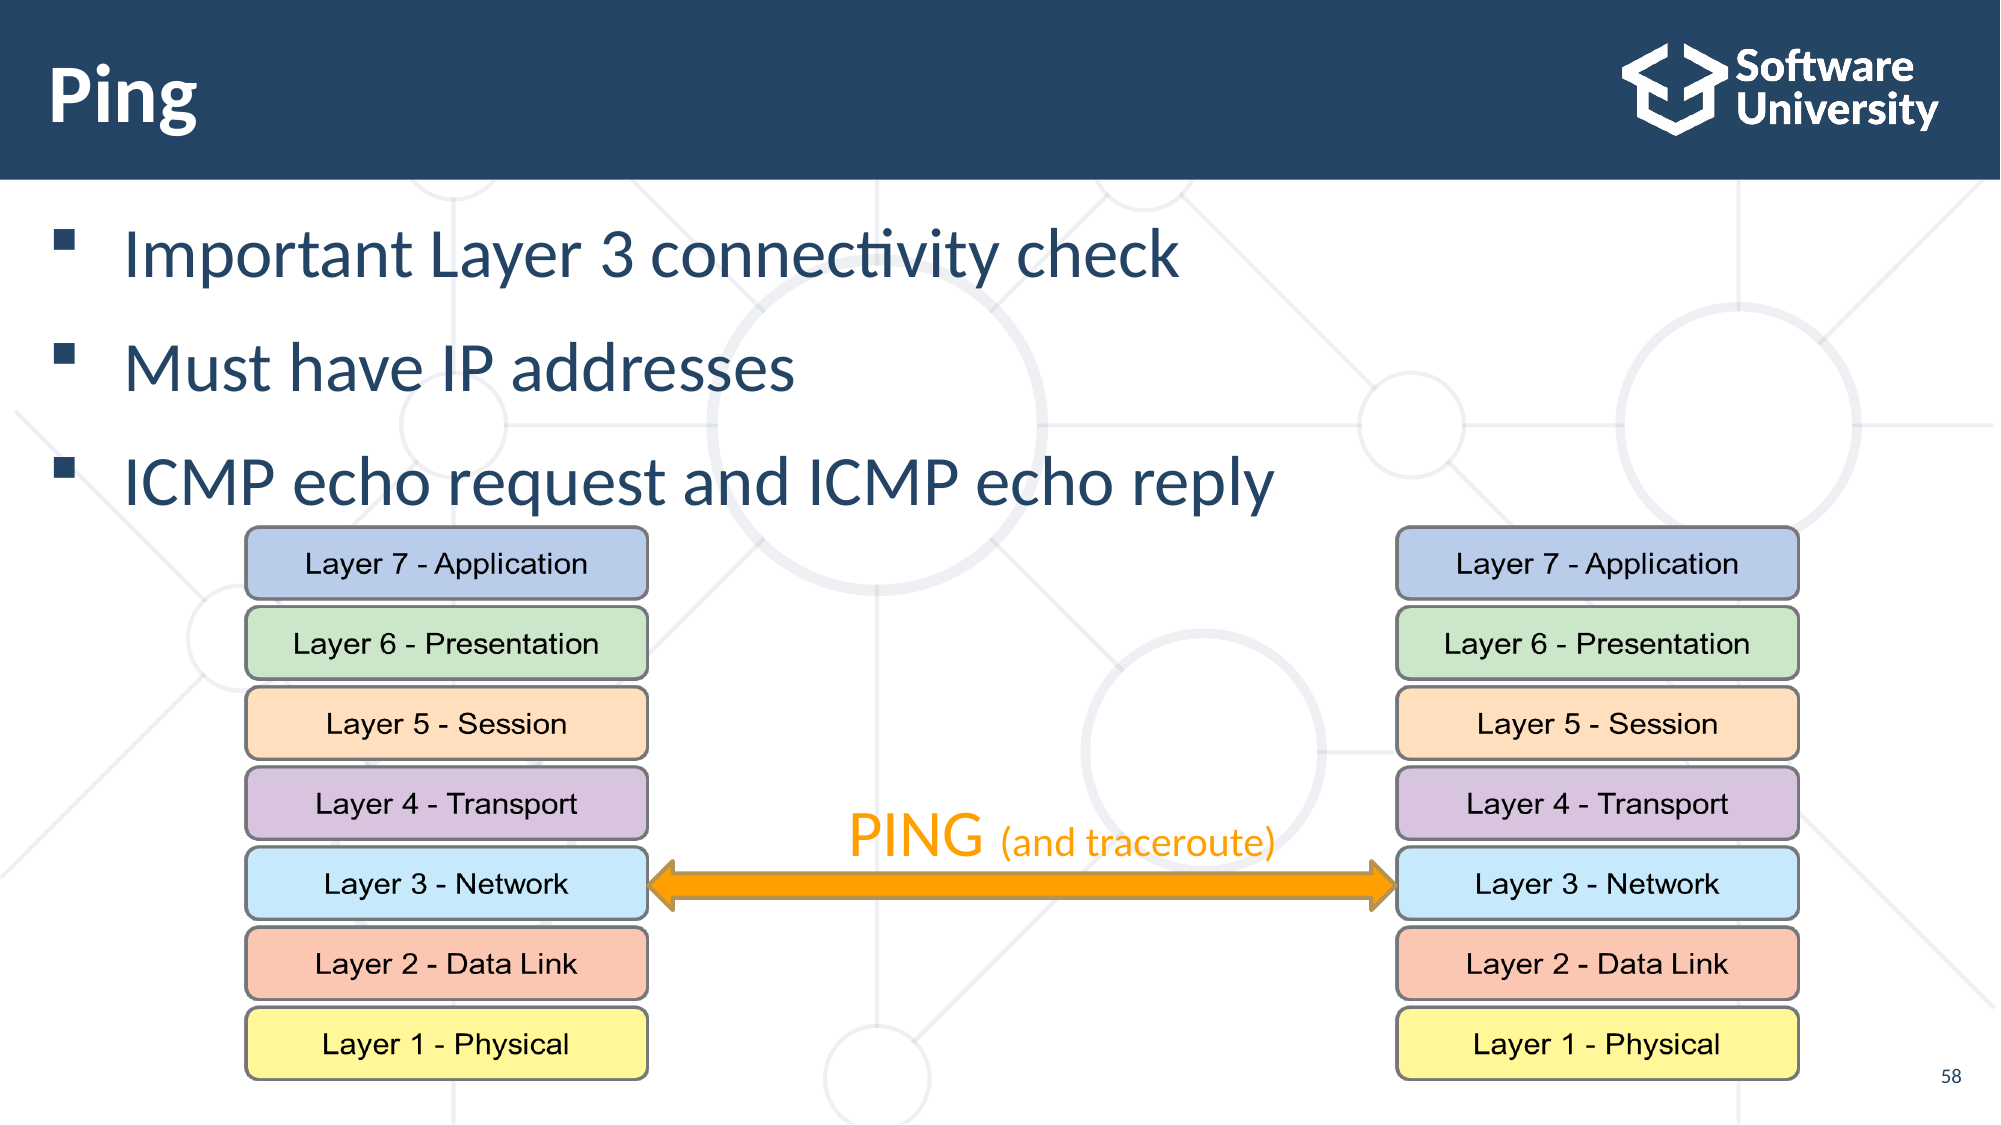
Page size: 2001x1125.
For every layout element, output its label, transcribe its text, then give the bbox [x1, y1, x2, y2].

title Ping [31, 16, 1591, 162]
slide_number 58 [1897, 1049, 1968, 1101]
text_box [244, 525, 1800, 1081]
picture [1622, 43, 1939, 136]
list Important Layer 3 connectivity check Must have IP addresses ICMP echo request and ICMP echo reply [31, 196, 1970, 1109]
